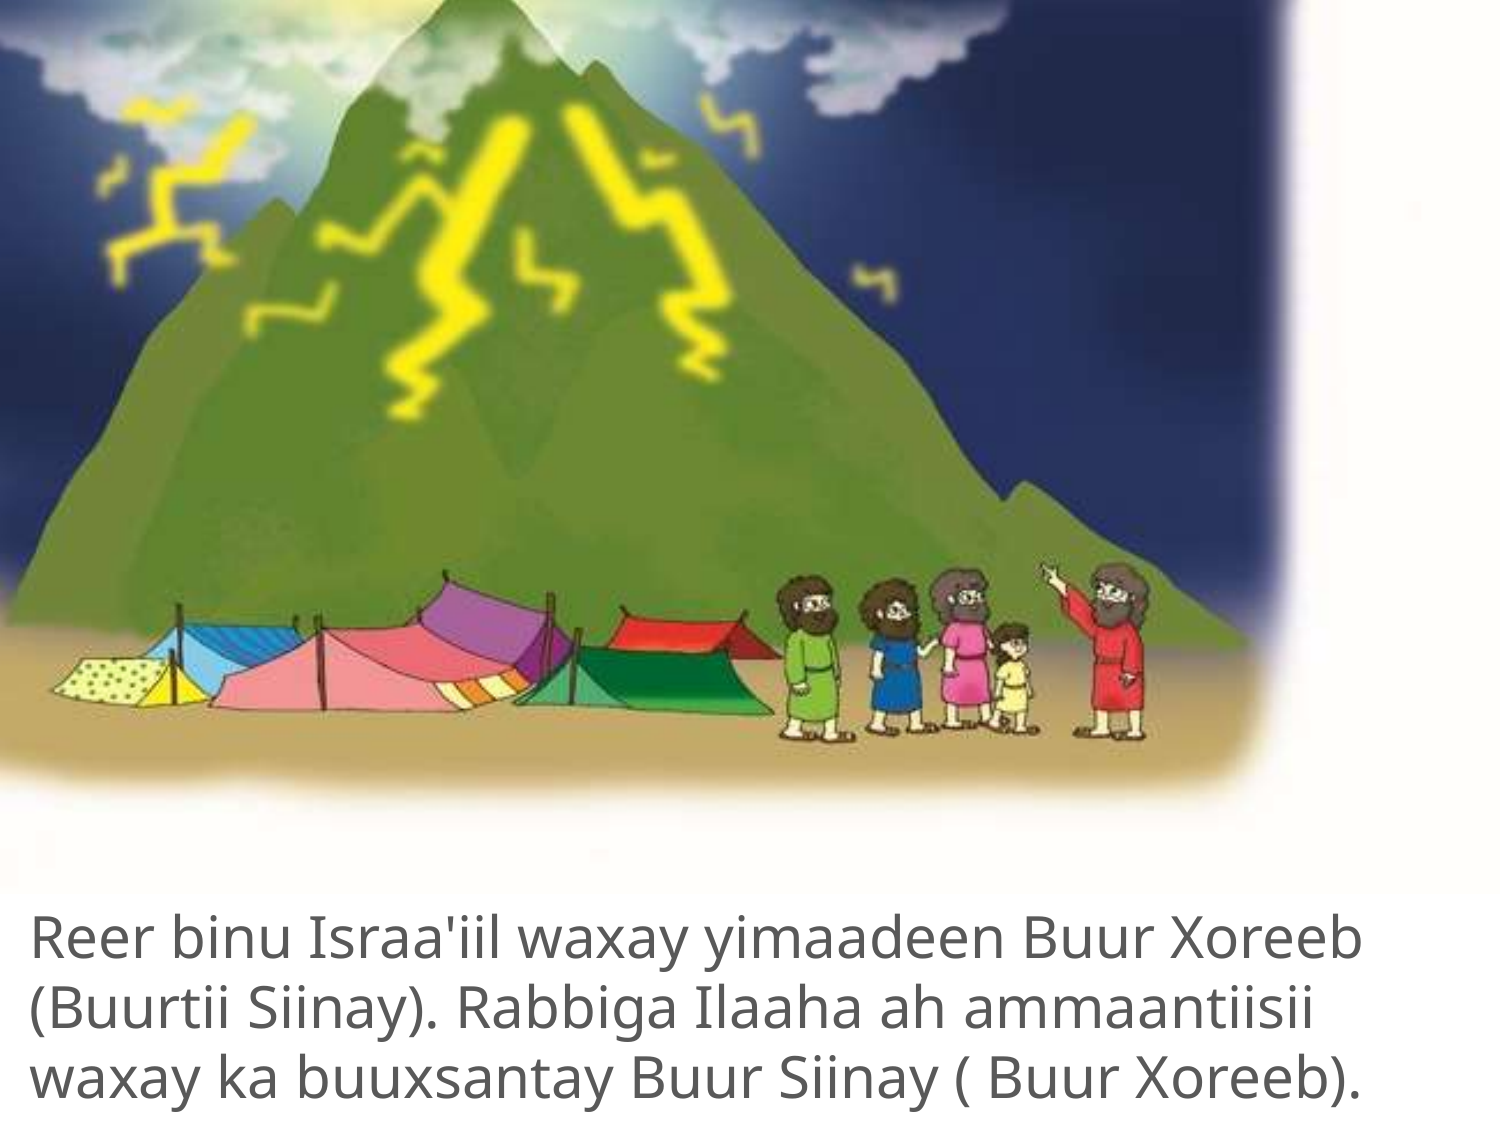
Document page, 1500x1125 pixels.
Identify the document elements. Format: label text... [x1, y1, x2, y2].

picture [0, 0, 1500, 894]
text_box Reer binu Israa'iil waxay yimaadeen Buur Xoreeb (Buurtii Siinay). Rabbiga Ilaaha ah ammaantiisii waxay ka buuxsantay Buur Siinay ( Buur Xoreeb). [14, 902, 1486, 1118]
